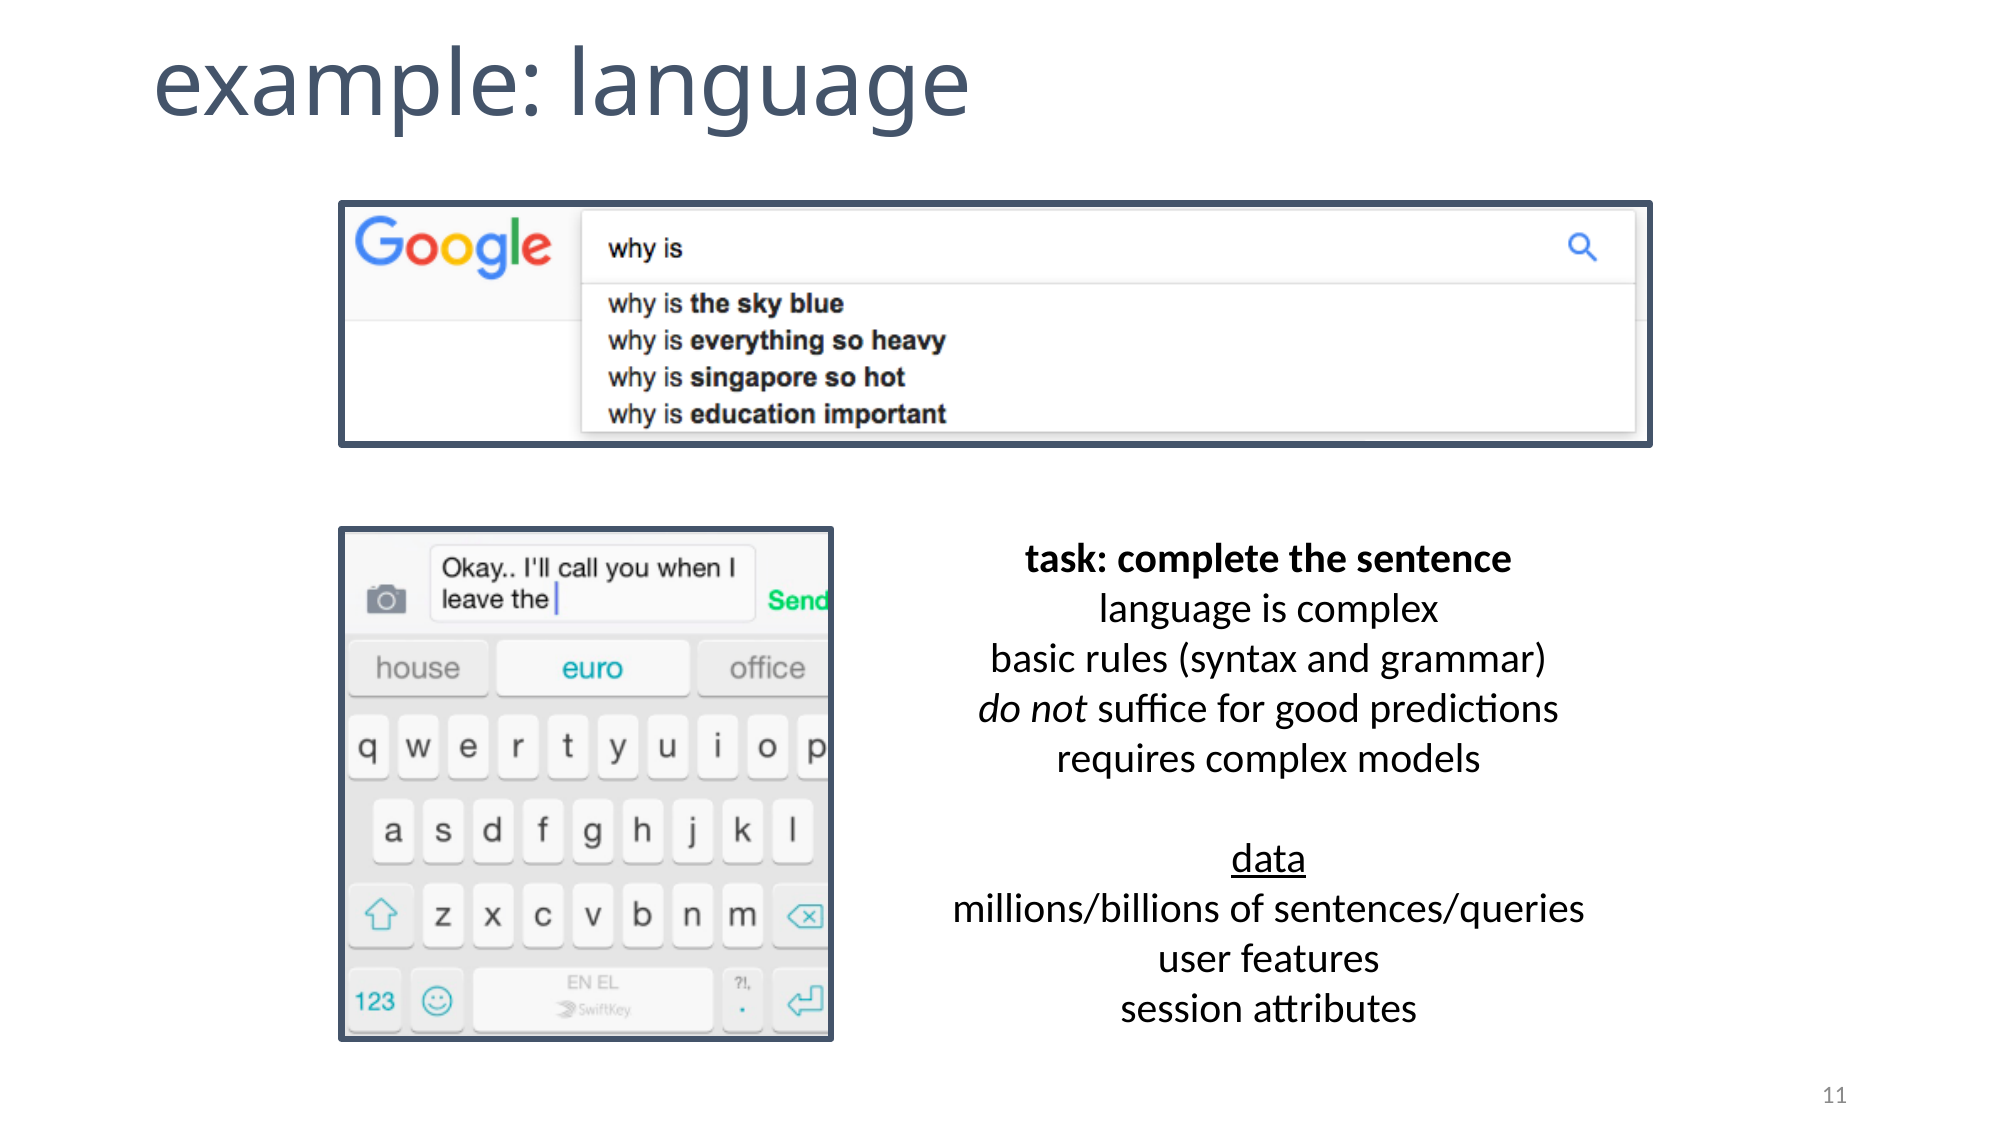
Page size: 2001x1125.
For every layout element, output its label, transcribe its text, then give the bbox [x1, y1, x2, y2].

title example: language [137, 2, 1863, 170]
slide_number 11 [1412, 1064, 1863, 1124]
text_box task: complete the sentence language is complex basic rules (syntax and grammar) do not suffice for good predictions requires complex models data millions/billions of sentences/queries user features session attributes [891, 523, 1647, 1039]
picture [344, 531, 829, 1036]
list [344, 206, 1647, 442]
